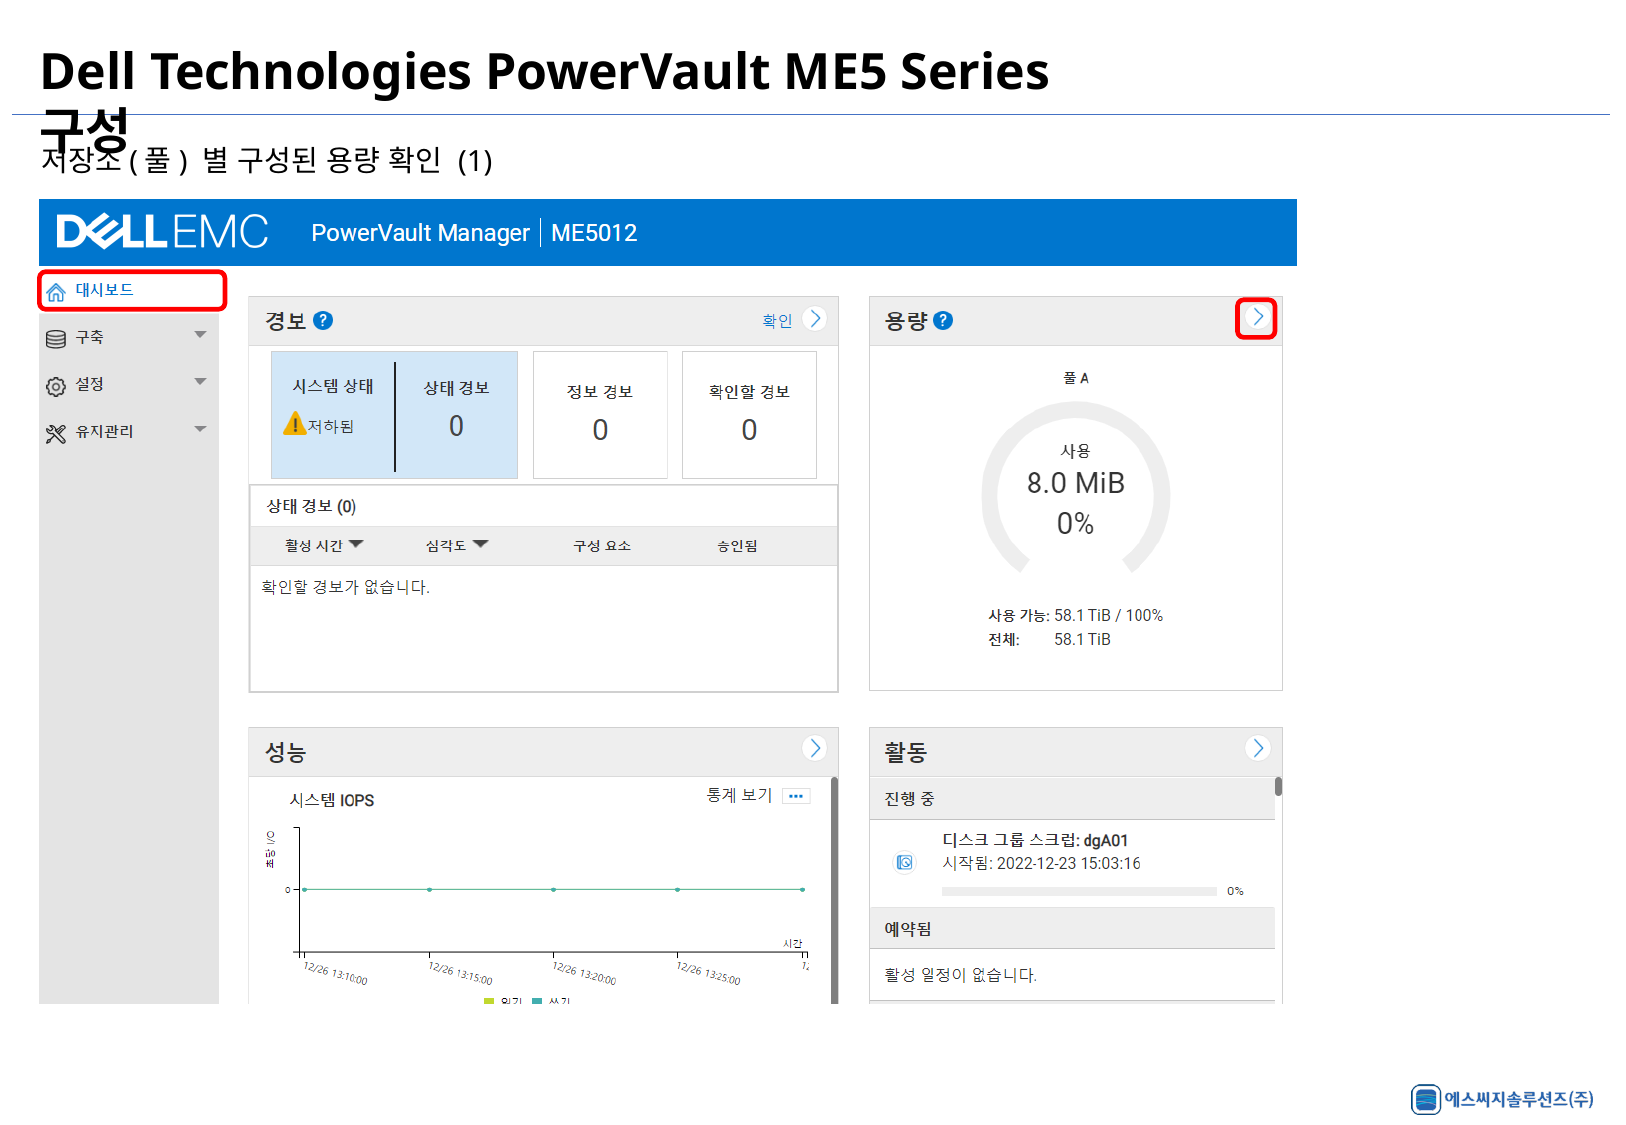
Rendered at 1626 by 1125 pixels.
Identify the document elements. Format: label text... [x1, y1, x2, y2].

picture [39, 199, 1297, 1004]
text_box 저장소(풀) 별 구성된 용량 확인 (1) [39, 140, 1538, 178]
picture [1411, 1084, 1593, 1115]
title Dell Technologies PowerVault ME5 Series 구성 [39, 39, 1146, 100]
